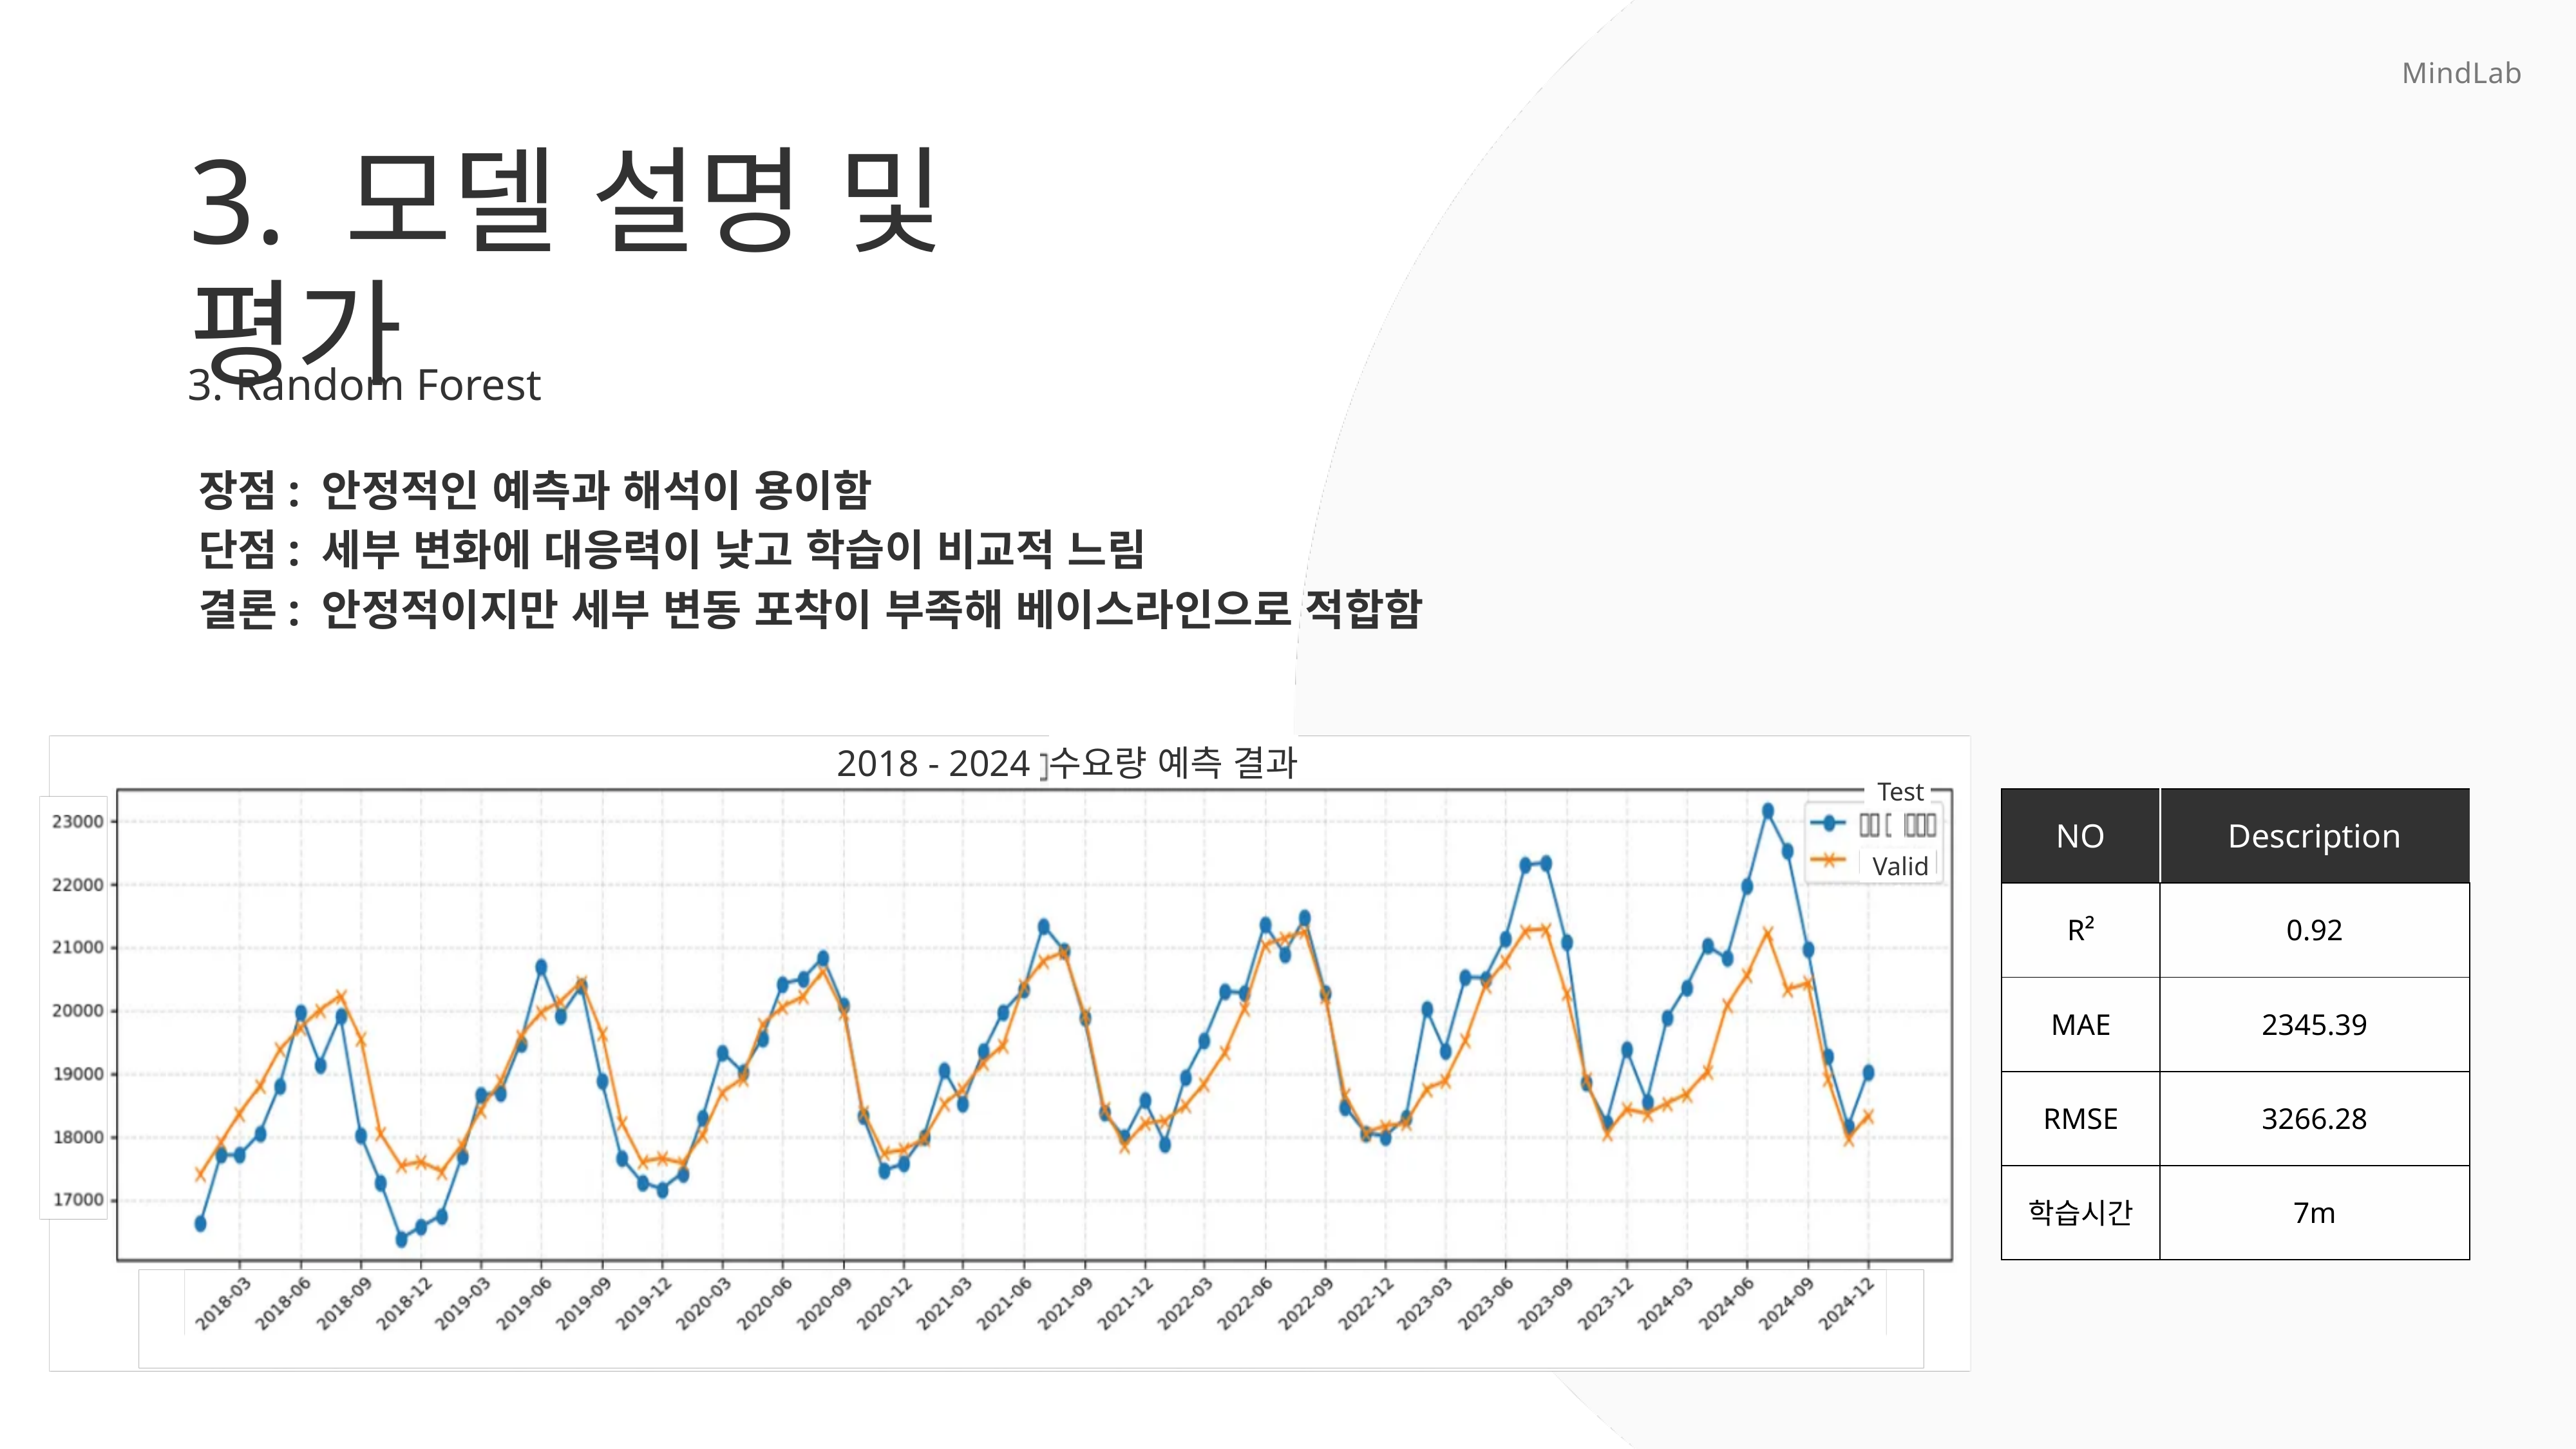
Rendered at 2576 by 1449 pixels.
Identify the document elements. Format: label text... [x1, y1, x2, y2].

text_box 3. 모델 설명 및 평가 [189, 189, 1161, 352]
picture [39, 0, 2576, 1449]
text_box 3. Random Forest [187, 351, 561, 421]
text_box 장점: 안정적인 예측과 해석이 용이함 단점: 세부 변화에 대응력이 낮고 학습이 비교적 느림 결론: 안정적이지만 세부 변동 포착이 부족해 베이스라인으로 적합함 [189, 455, 1289, 635]
